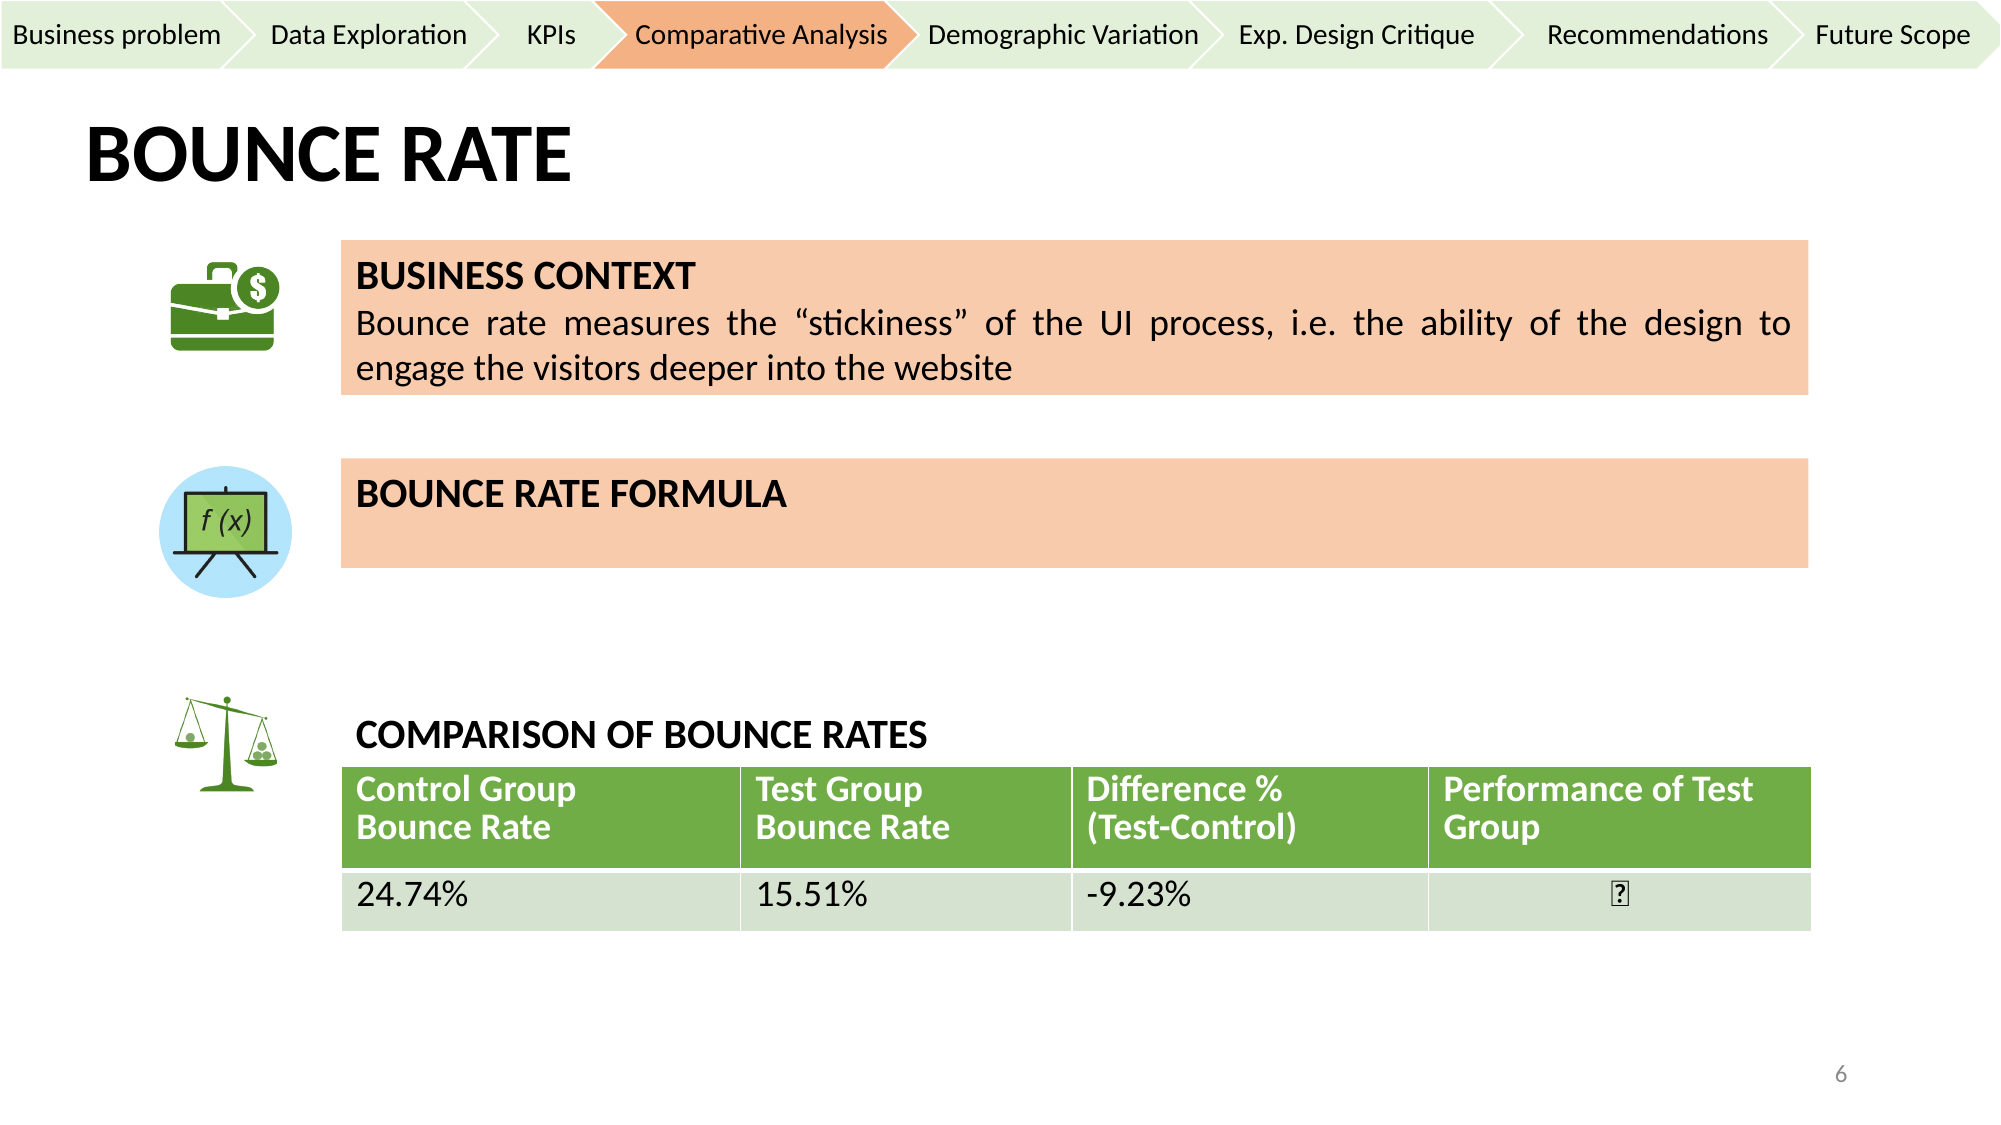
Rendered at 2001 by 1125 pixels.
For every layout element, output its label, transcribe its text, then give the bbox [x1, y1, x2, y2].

table_header Test Group Bounce Rate [741, 767, 1071, 868]
table_cell 🙂 [1429, 873, 1811, 931]
table_cell 15.51% [741, 873, 1071, 931]
picture [159, 466, 292, 598]
table_header Control Group Bounce Rate [342, 767, 740, 868]
title BOUNCE RATE [70, 81, 898, 229]
table_header Performance of Test Group [1429, 767, 1811, 868]
table_header Difference % (Test-Control) [1073, 767, 1428, 868]
table_cell -9.23% [1073, 873, 1428, 931]
picture [150, 233, 301, 383]
table_cell 24.74% [342, 873, 740, 931]
text_box BUSINESS CONTEXT Bounce rate measures the “stickiness” of the UI process, i.e. the ability of the design to engage the visitors deeper into the website [341, 240, 1809, 395]
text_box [0, 0, 2000, 70]
text_box COMPARISON OF BOUNCE RATES [341, 699, 1032, 765]
picture [175, 694, 277, 796]
slide_number 6 [1412, 1042, 1863, 1103]
